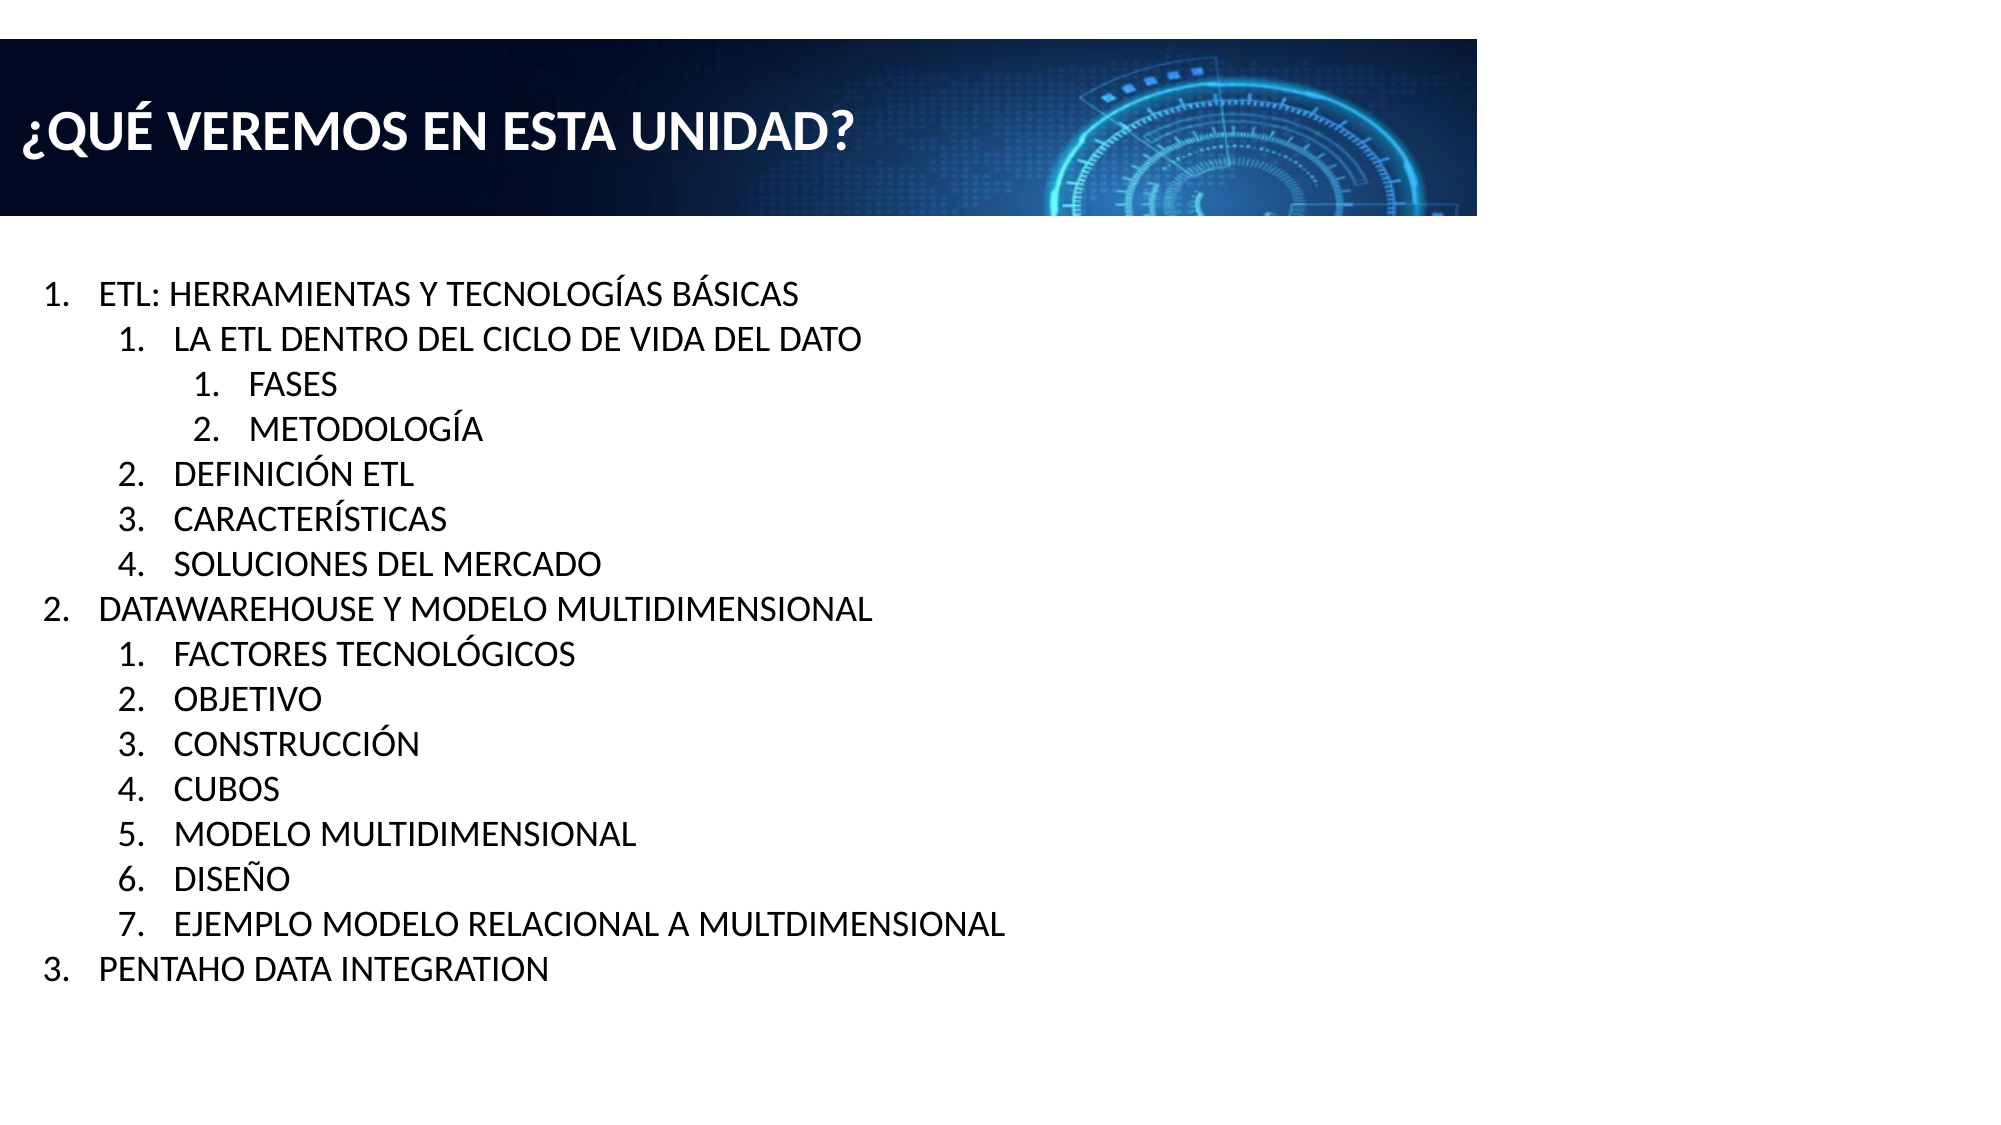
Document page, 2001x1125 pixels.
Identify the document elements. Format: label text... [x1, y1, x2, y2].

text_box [0, 39, 1477, 217]
text_box ETL: HERRAMIENTAS Y TECNOLOGÍAS BÁSICAS LA ETL DENTRO DEL CICLO DE VIDA DEL DATO FASES METODOLOGÍA DEFINICIÓN ETL CARACTERÍSTICAS SOLUCIONES DEL MERCADO DATAWAREHOUSE Y MODELO MULTIDIMENSIONAL FACTORES TECNOLÓGICOS OBJETIVO CONSTRUCCIÓN CUBOS MODELO MULTIDIMENSIONAL DISEÑO EJEMPLO MODELO RELACIONAL A MULTDIMENSIONAL PENTAHO DATA INTEGRATION [27, 261, 1188, 1125]
